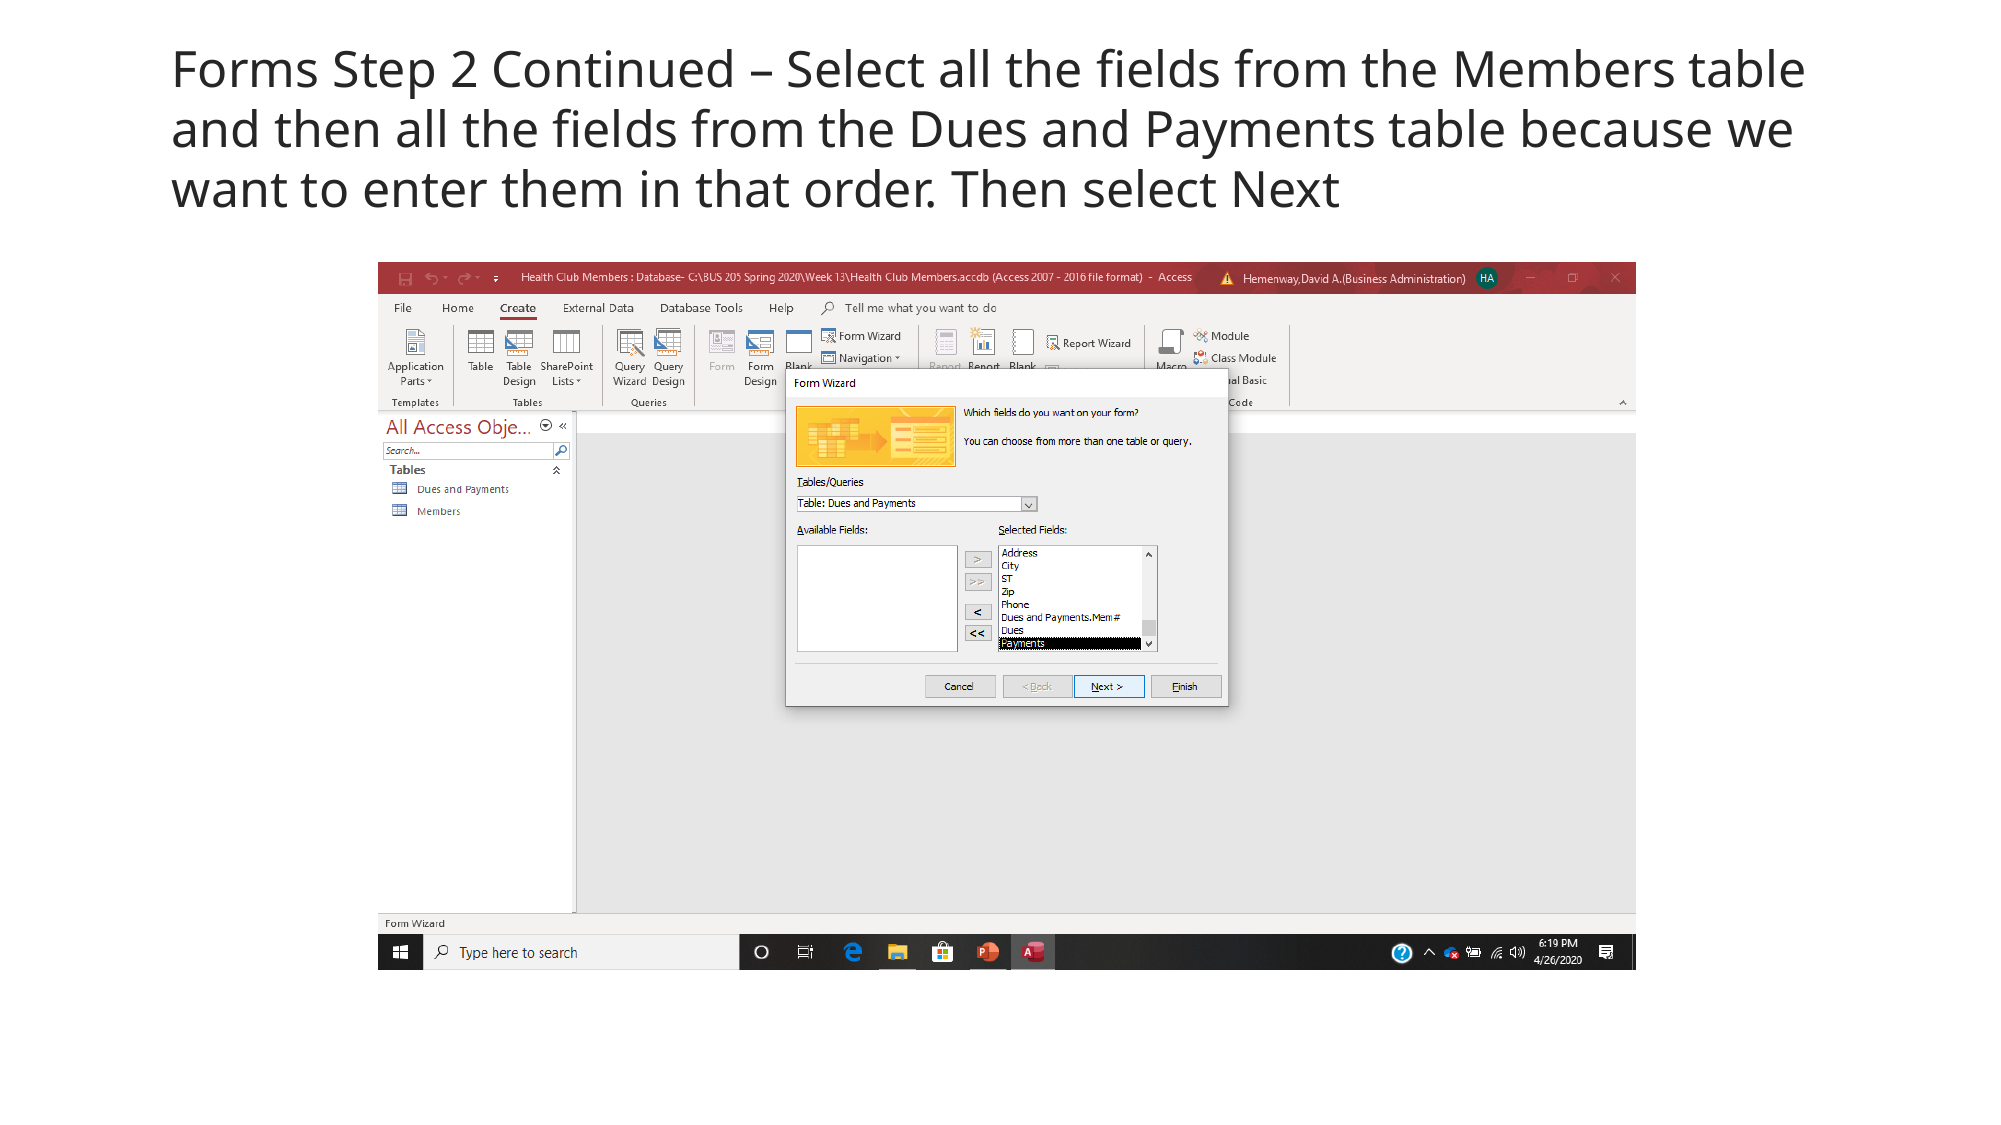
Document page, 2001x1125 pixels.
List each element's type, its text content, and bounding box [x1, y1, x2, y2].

title Forms Step 2 Continued – Select all the fields from the Members table and then all the fields from the Dues and Payments table because we want to enter them in that order. Then select Next [156, 29, 1888, 153]
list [378, 262, 1636, 970]
